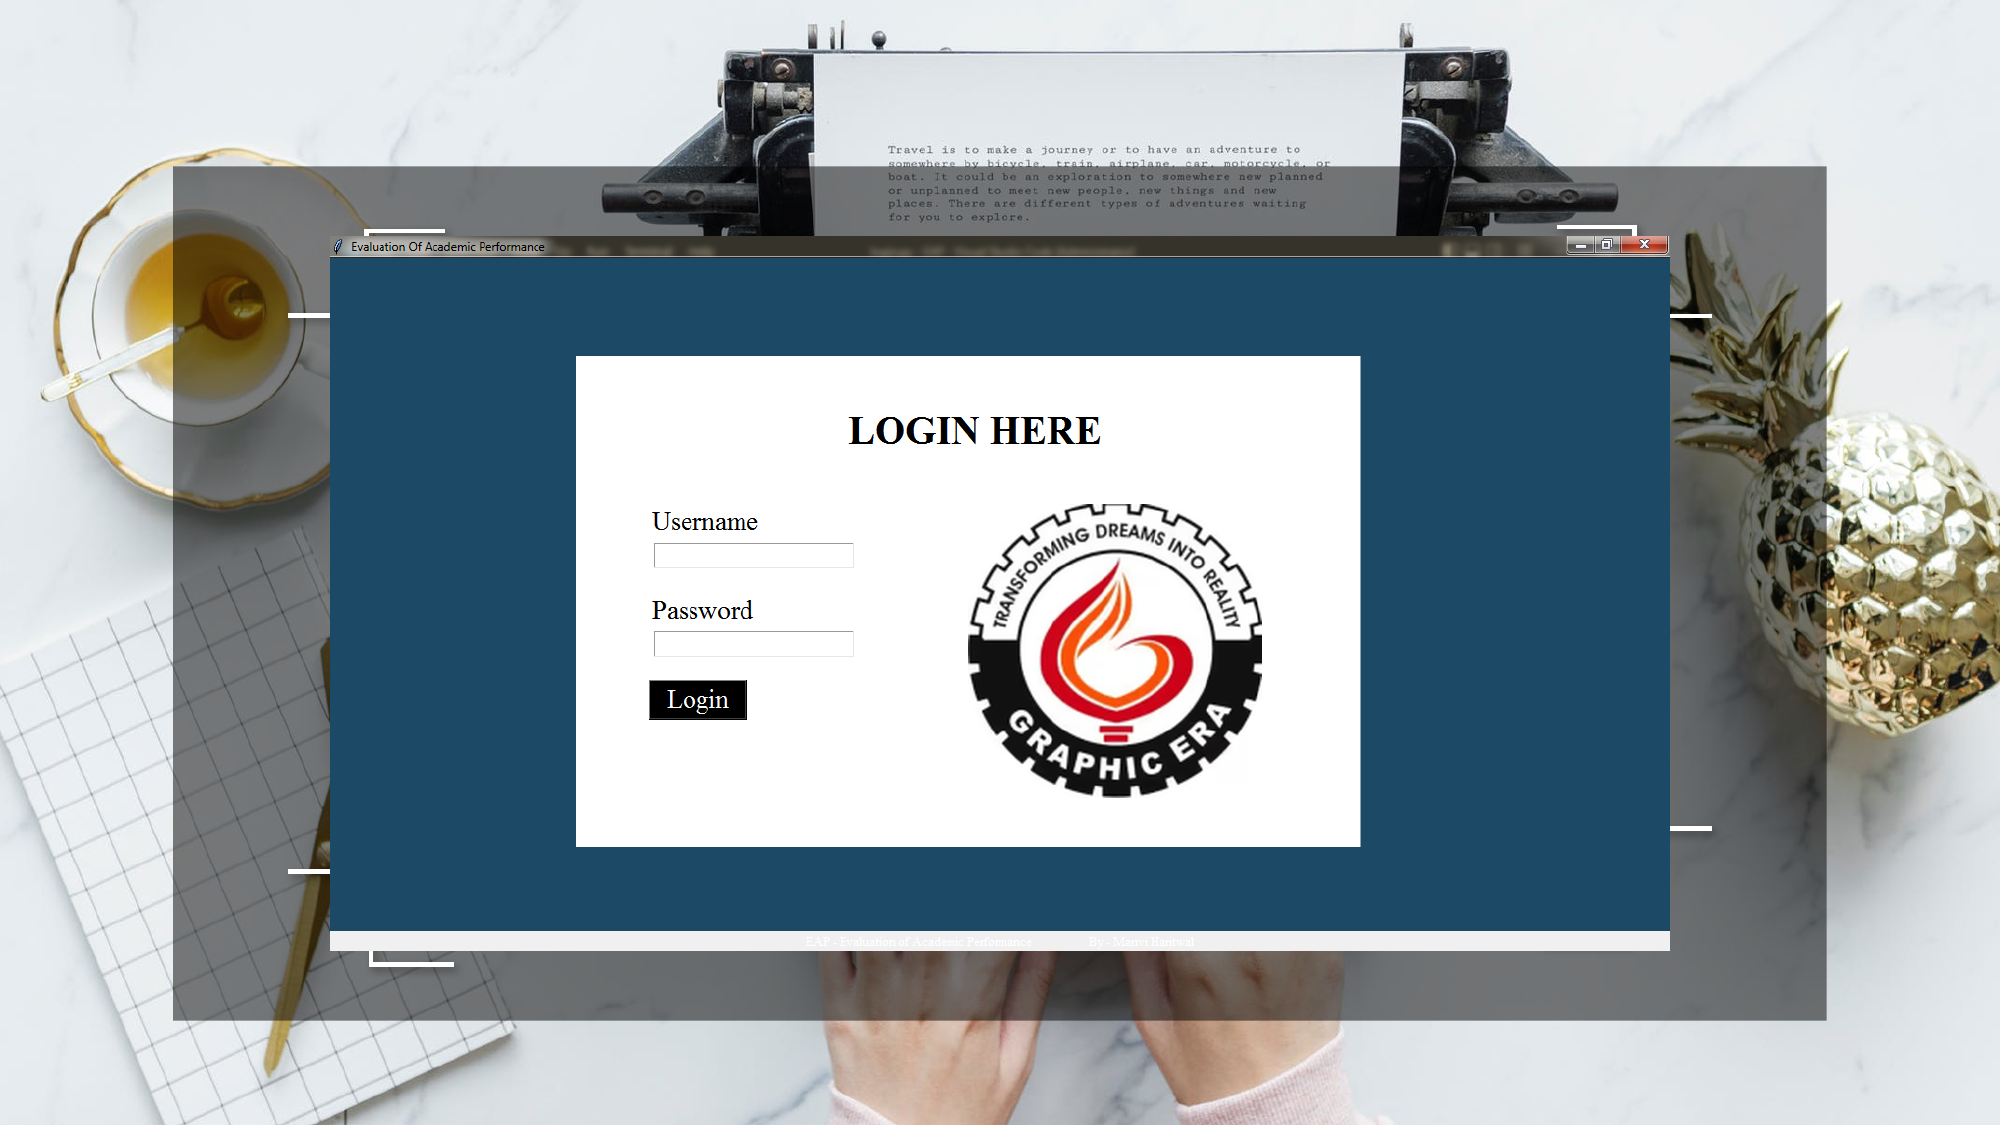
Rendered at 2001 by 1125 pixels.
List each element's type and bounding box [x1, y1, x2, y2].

text_box [0, 0, 2000, 1125]
list [330, 236, 1670, 951]
